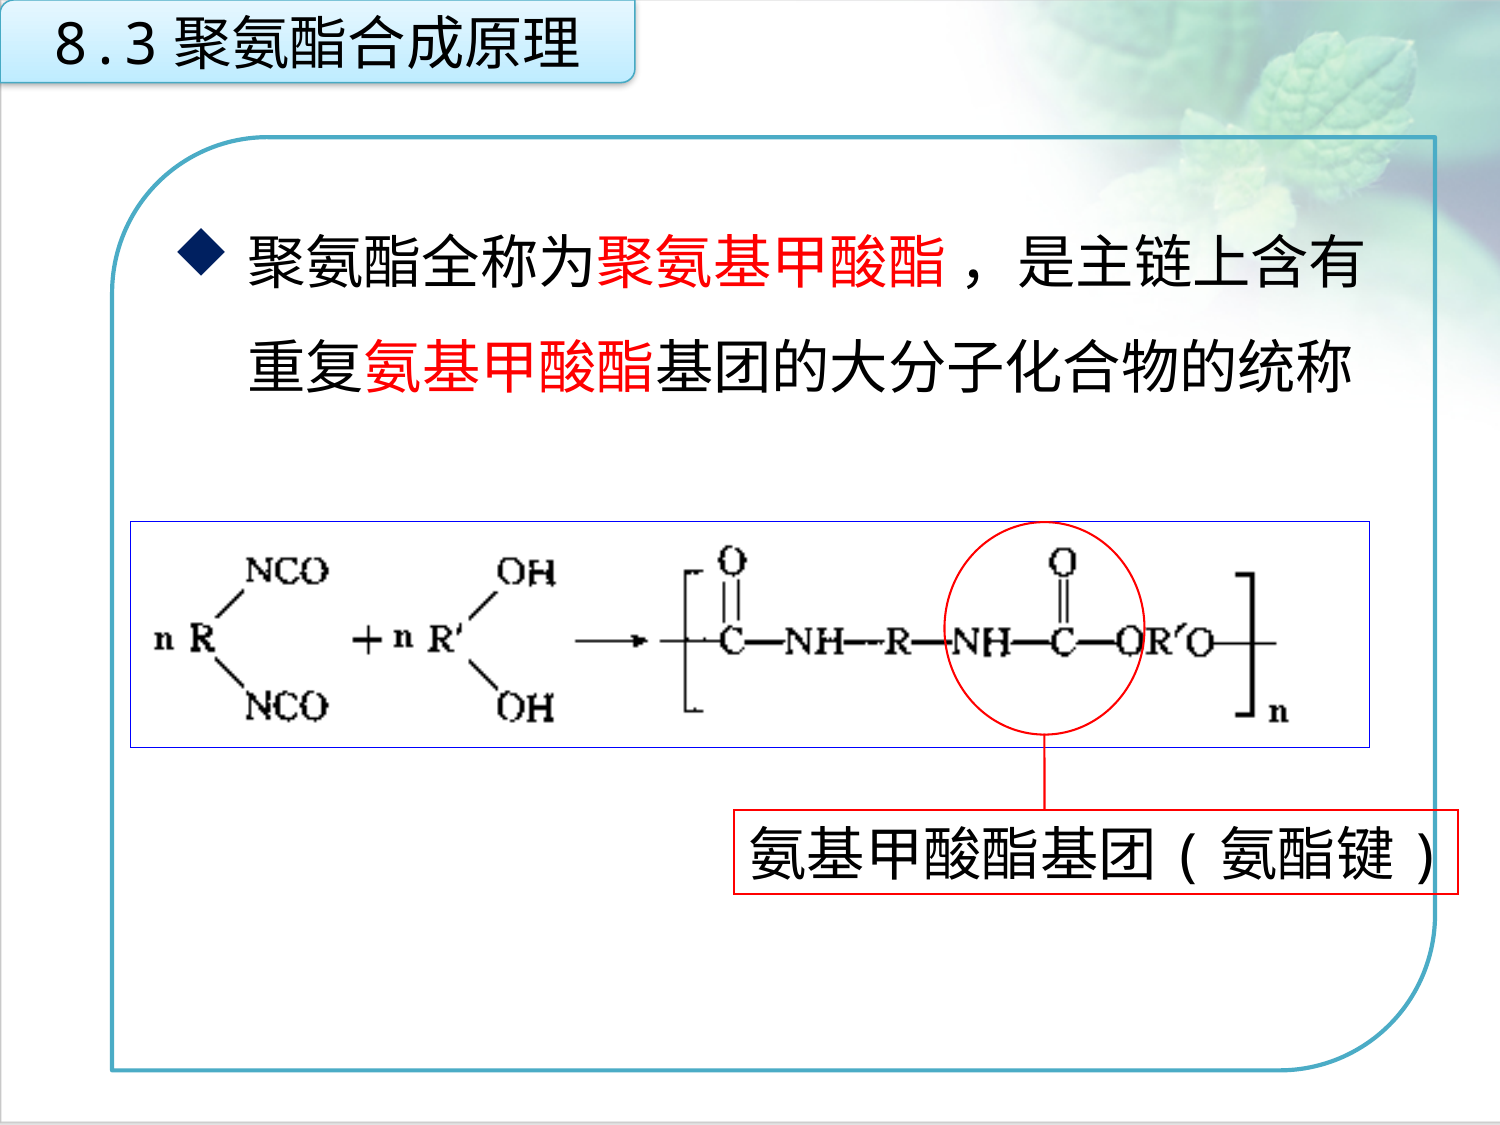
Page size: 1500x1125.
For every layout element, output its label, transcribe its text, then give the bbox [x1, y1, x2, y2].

text_box 聚氨酯全称为聚氨基甲酸酯 ，是主链上含有重复氨基甲酸酯基团的大分子化合物的统称 [109, 135, 1438, 1073]
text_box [756, 521, 1436, 896]
text_box 8.3聚氨酯合成原理 [0, 0, 636, 84]
picture [0, 0, 1500, 1125]
